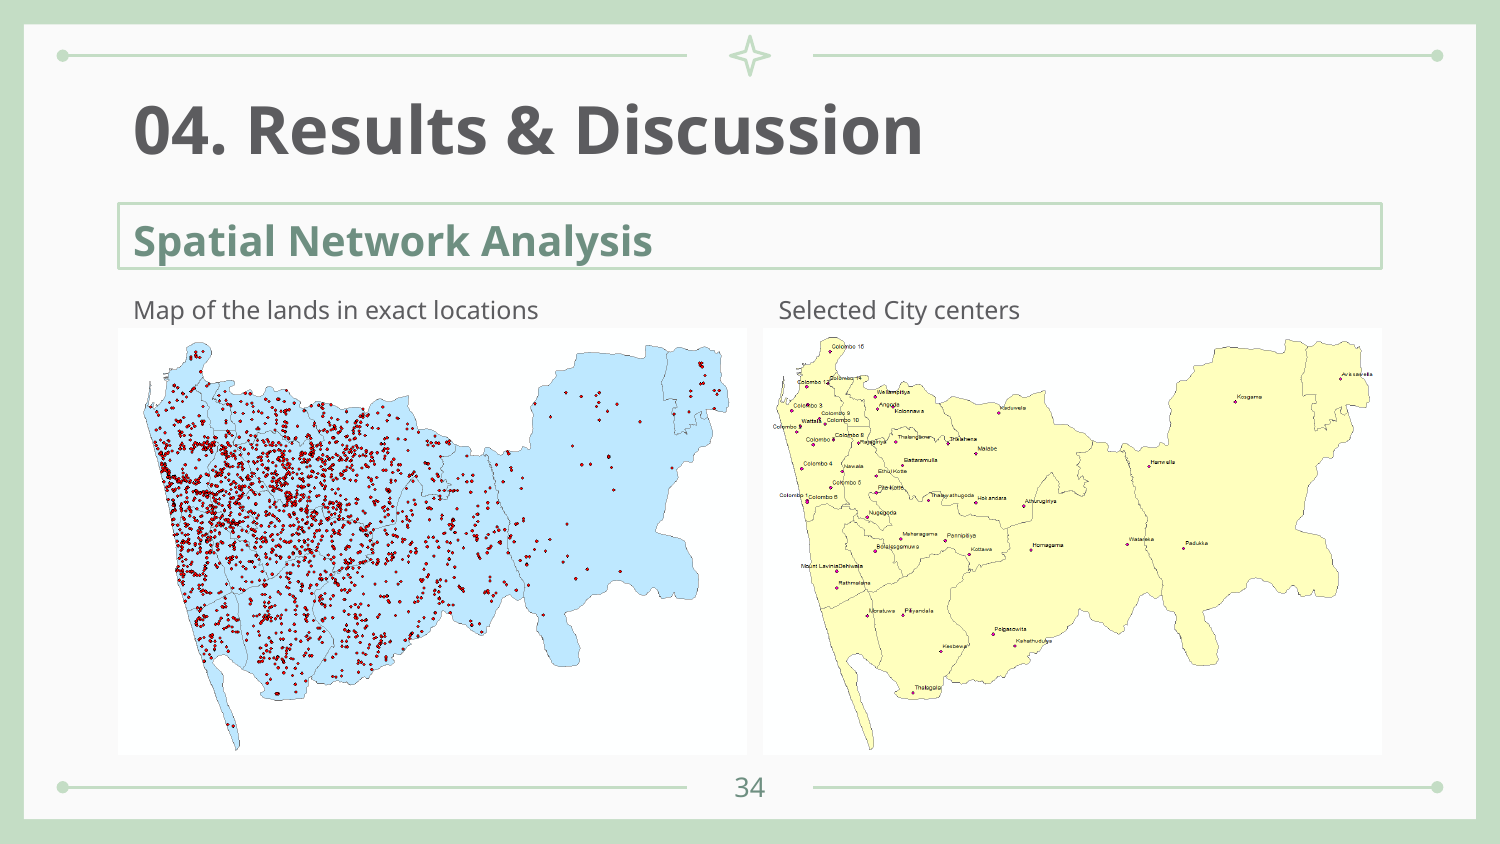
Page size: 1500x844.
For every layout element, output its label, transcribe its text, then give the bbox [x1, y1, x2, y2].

subtitle Spatial Network Analysis [117, 202, 1383, 270]
picture [117, 328, 747, 756]
text_box Selected City centers [763, 264, 1393, 339]
title 04. Results & Discussion [118, 72, 1382, 167]
slide_number 34 [705, 755, 795, 810]
picture [763, 328, 1383, 755]
subtitle Map of the lands in exact locations [118, 270, 747, 328]
